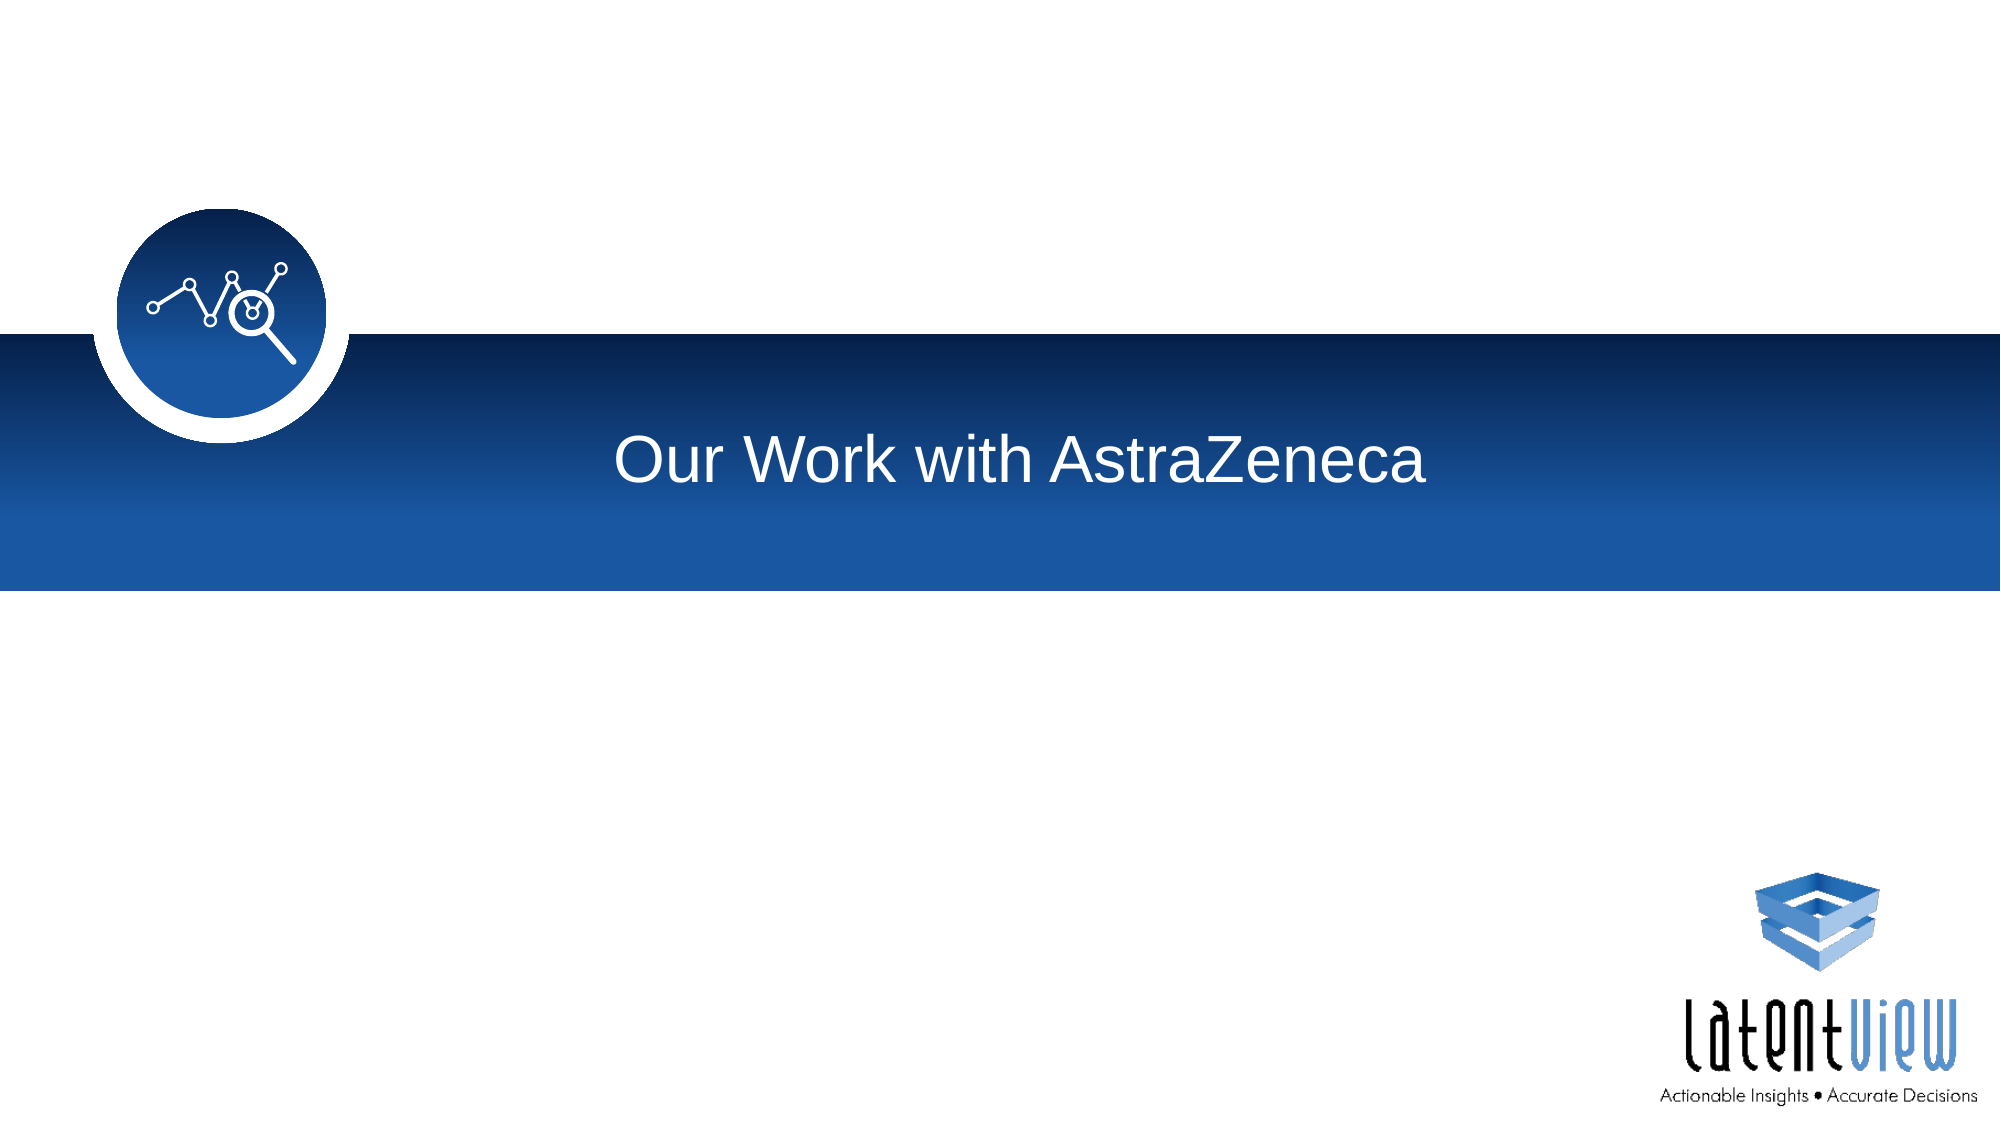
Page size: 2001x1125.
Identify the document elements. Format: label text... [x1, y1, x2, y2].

list Our Work with AstraZeneca [423, 380, 1618, 531]
picture [1610, 841, 2001, 1125]
